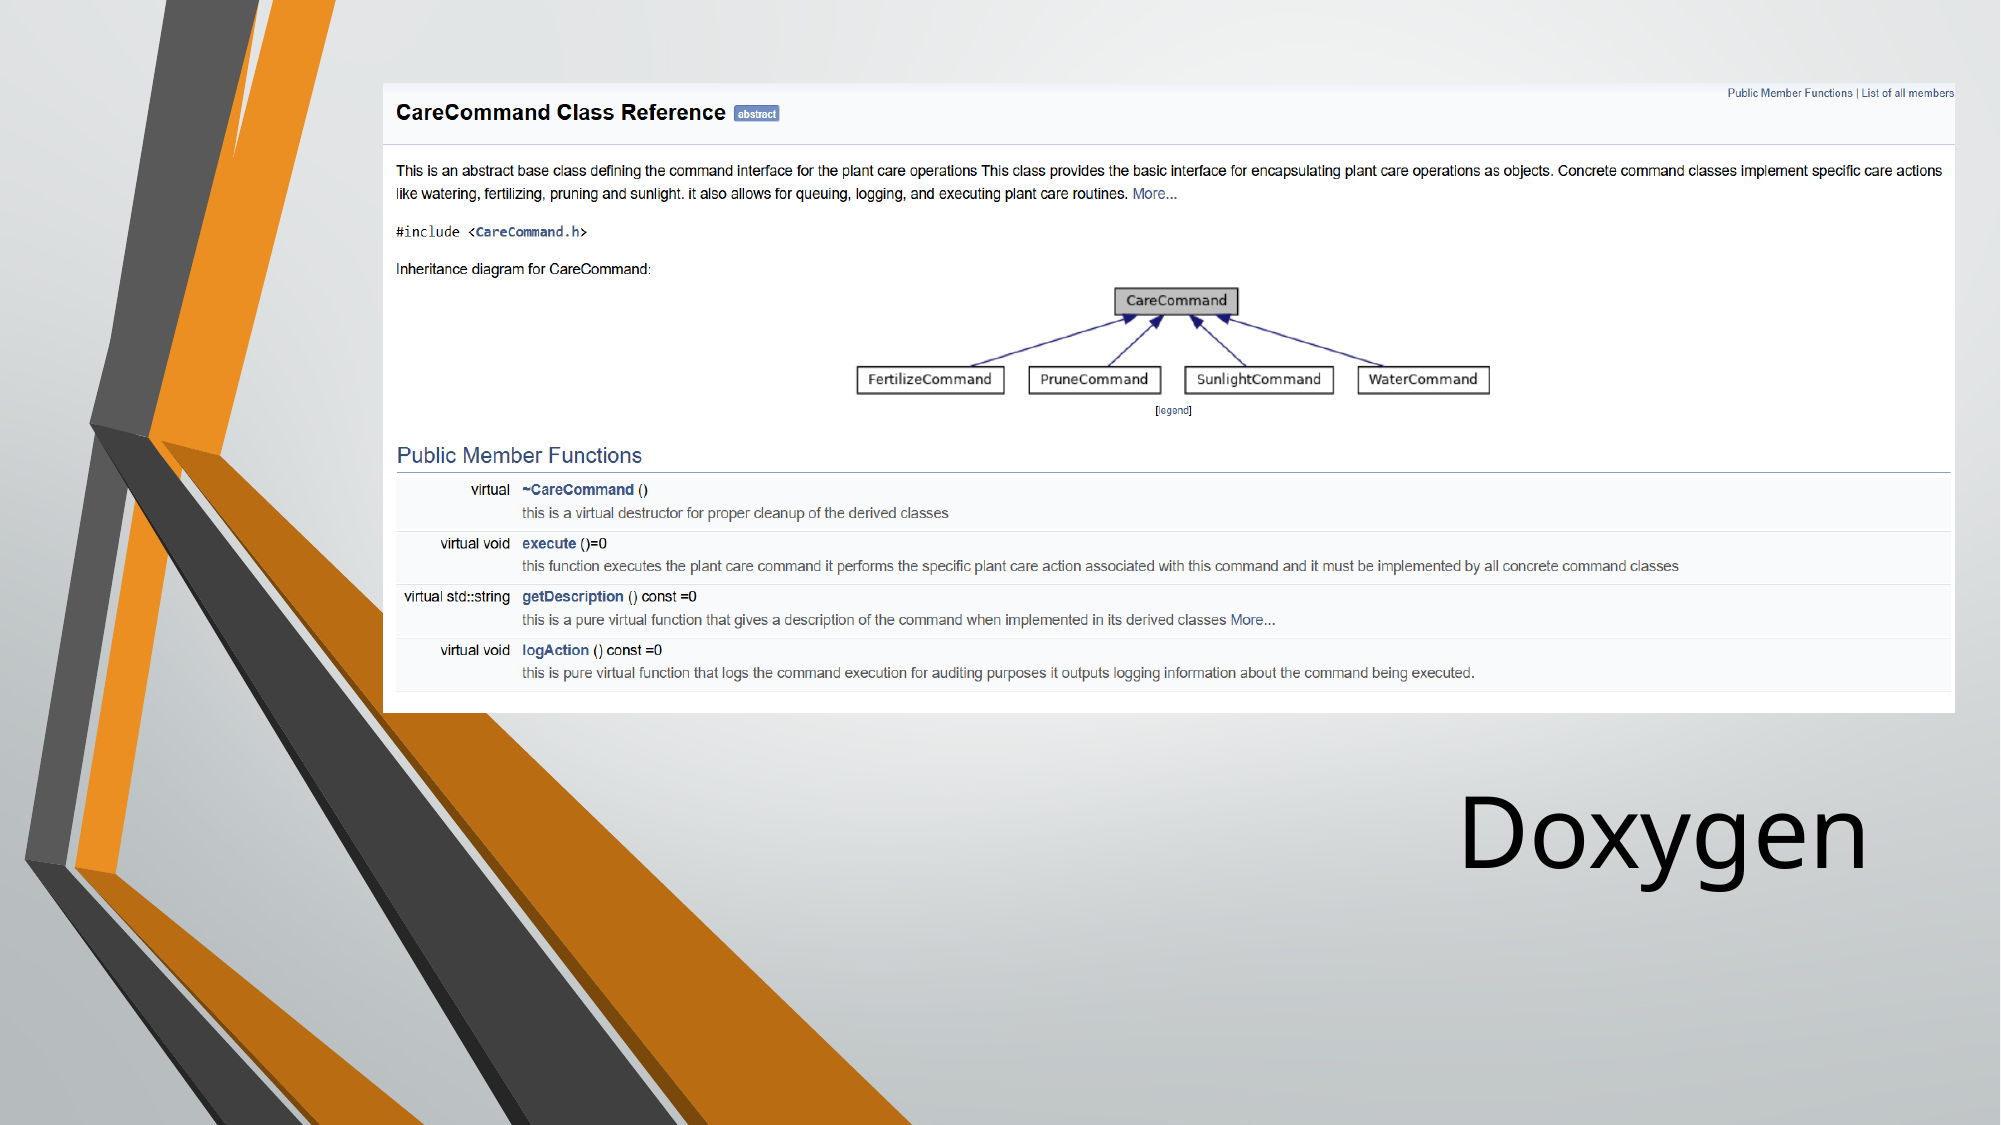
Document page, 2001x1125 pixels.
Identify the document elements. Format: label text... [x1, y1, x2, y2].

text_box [89, 0, 913, 1125]
picture [382, 83, 1955, 713]
title Doxygen [913, 748, 1887, 896]
